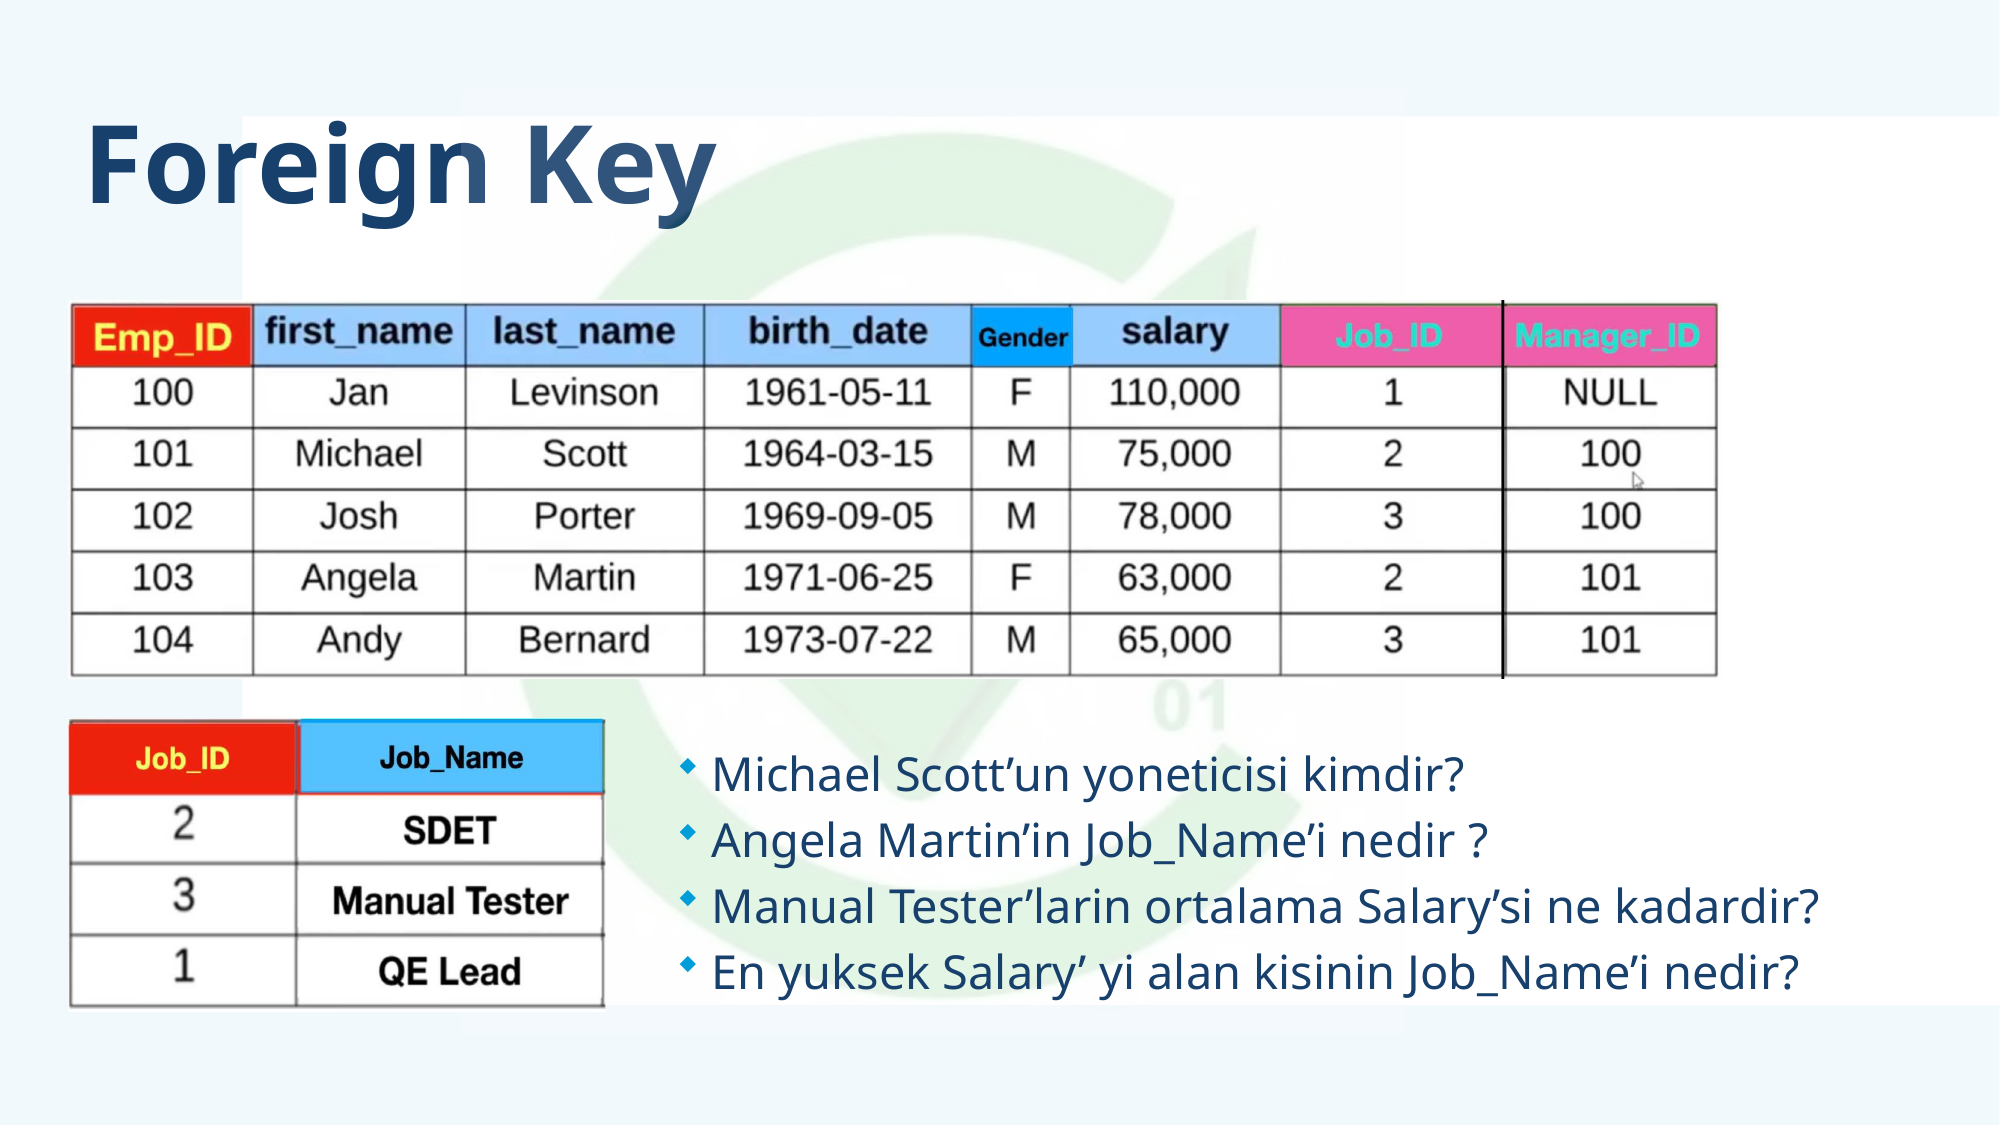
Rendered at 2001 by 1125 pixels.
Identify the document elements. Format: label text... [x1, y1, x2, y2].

list Michael Scott’un yoneticisi kimdir? Angela Martin’in Job_Name’i nedir ? Manual Tester’larin ortalama Salary’si ne kadardir? En yuksek Salary’ yi alan kisinin Job_Name’i nedir? [1406, 736, 1931, 1012]
title Foreign Key [68, 59, 1799, 278]
picture [68, 90, 1722, 1035]
